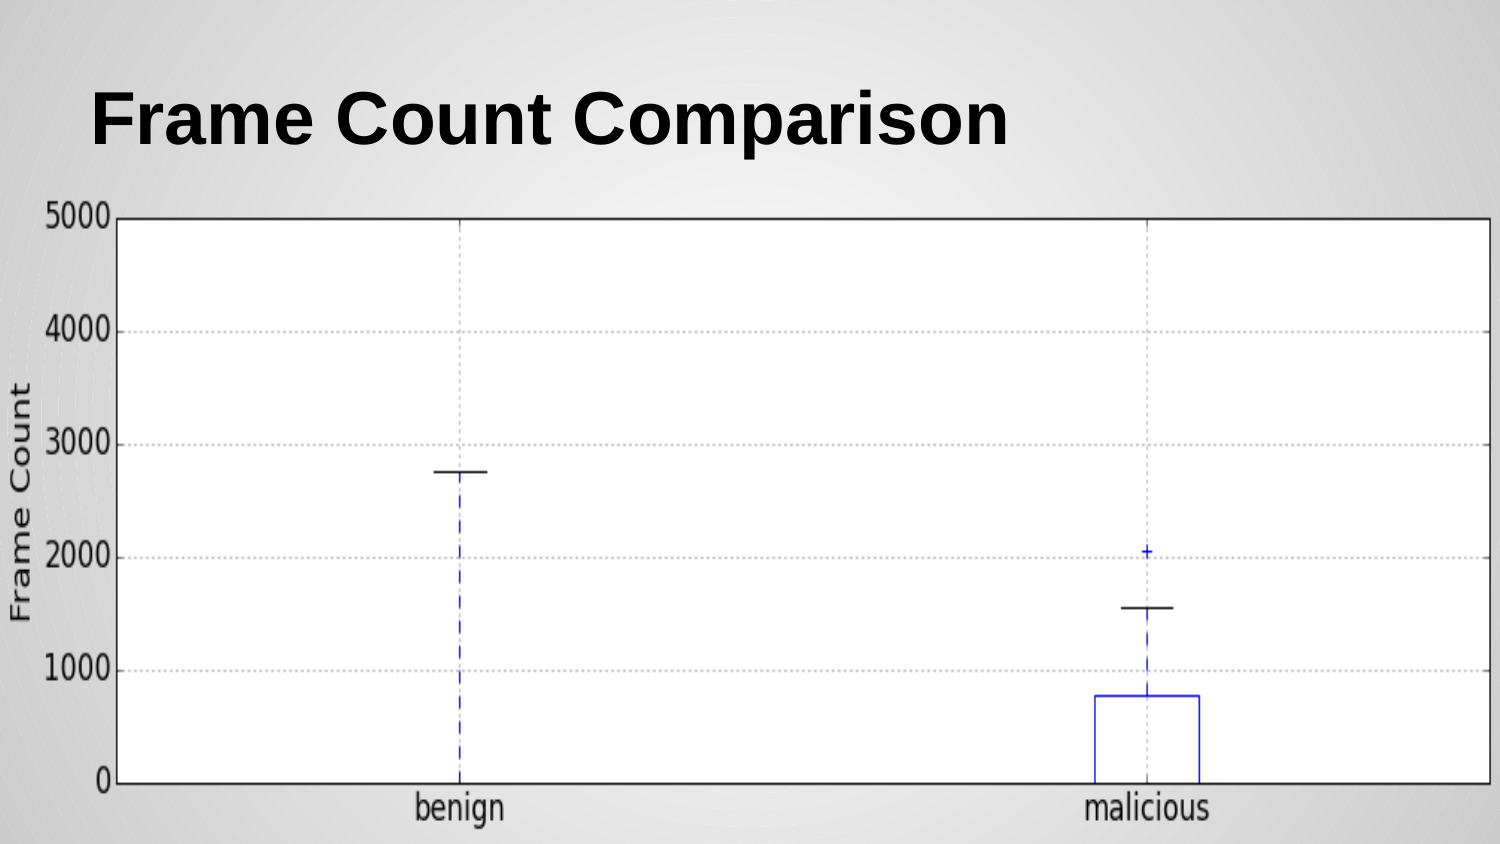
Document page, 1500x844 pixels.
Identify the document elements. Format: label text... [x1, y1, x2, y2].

title Frame Count Comparison [75, 33, 1425, 175]
picture [0, 185, 1500, 844]
